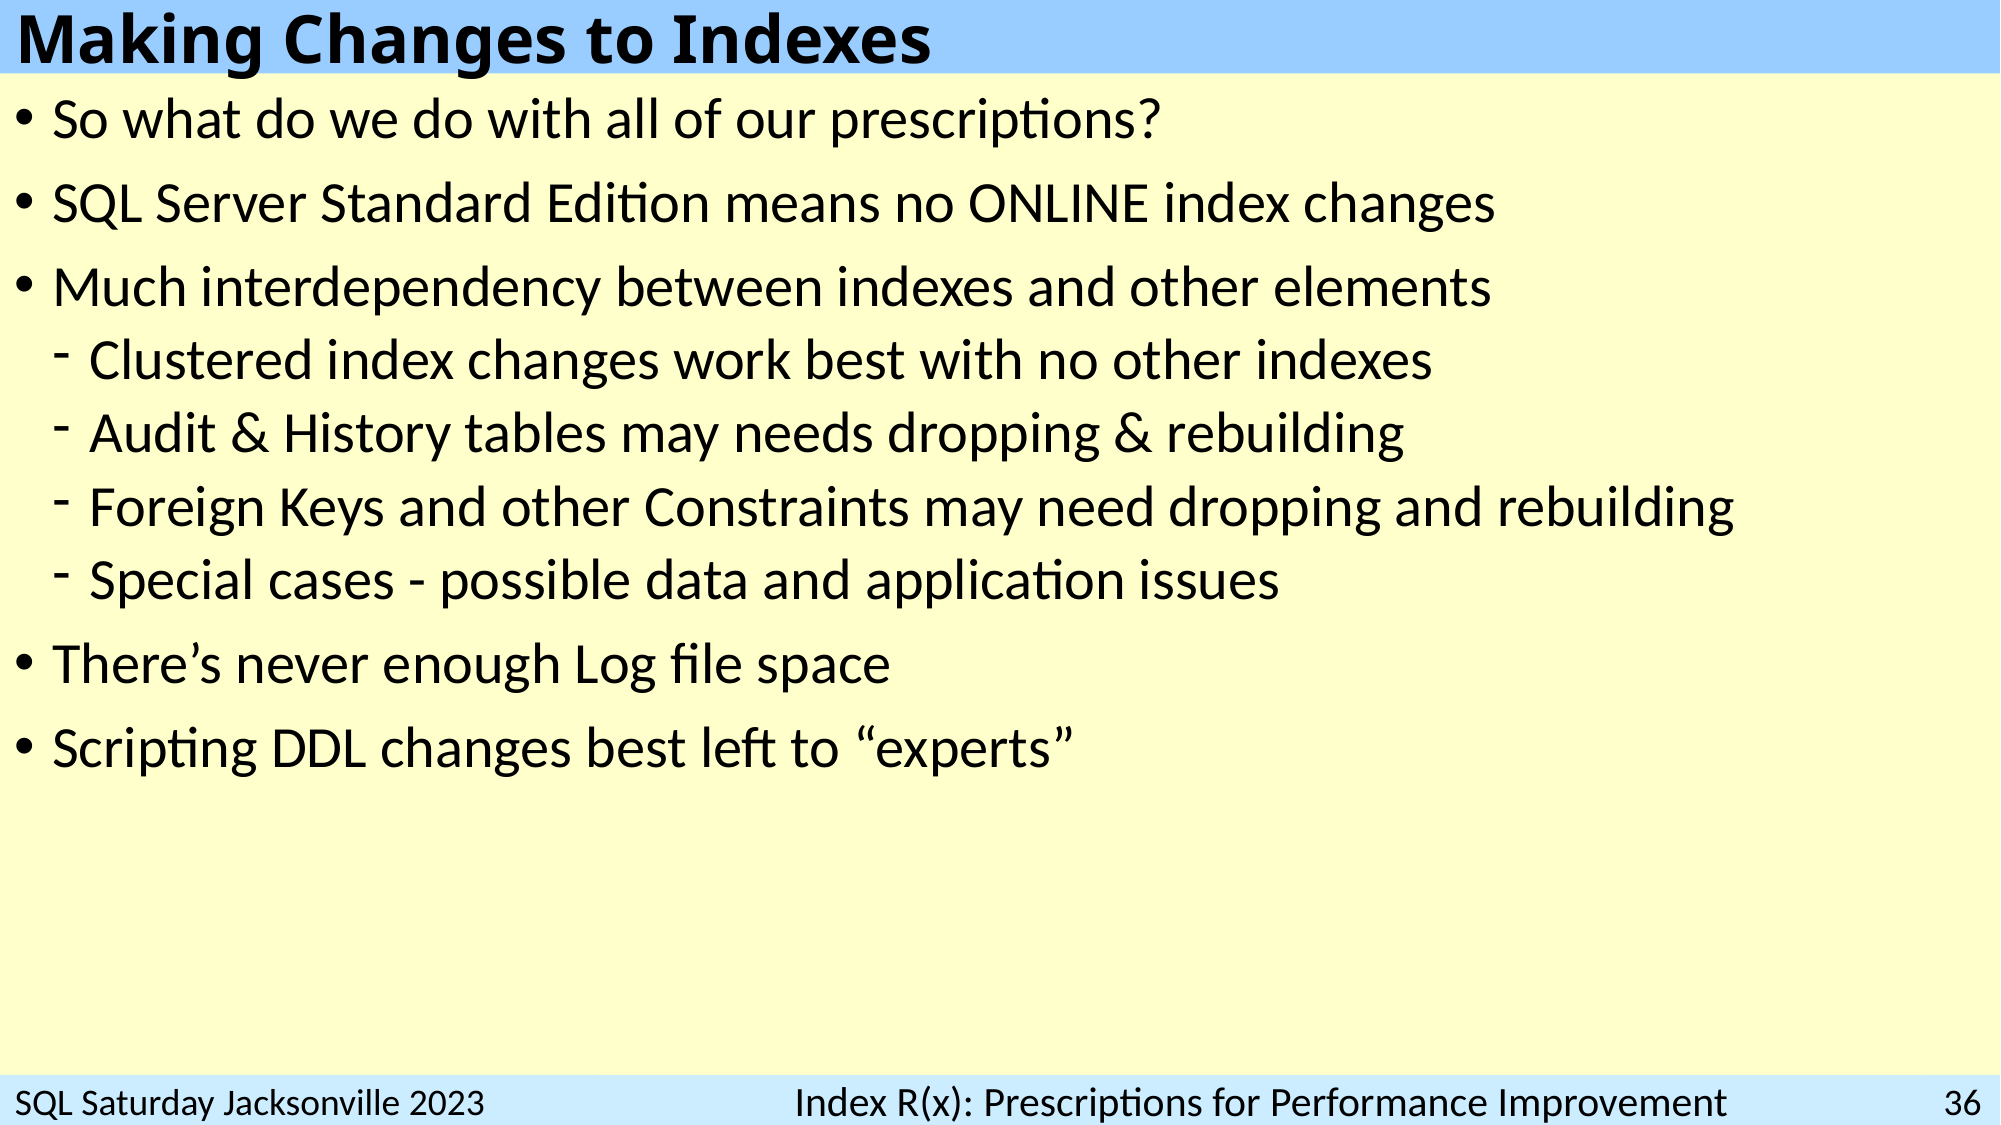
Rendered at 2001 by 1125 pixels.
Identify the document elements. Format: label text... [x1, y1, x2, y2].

title Making Changes to Indexes [0, 0, 2000, 74]
list So what do we do with all of our prescriptions? SQL Server Standard Edition means no ONLINE index changes Much interdependency between indexes and other elements Clustered index changes work best with no other indexes Audit & History tables may needs dropping & rebuilding Foreign Keys and other Constraints may need dropping and rebuilding Special cases - possible data and application issues There’s never enough Log file space Scripting DDL changes best left to “experts” [0, 74, 2000, 1075]
